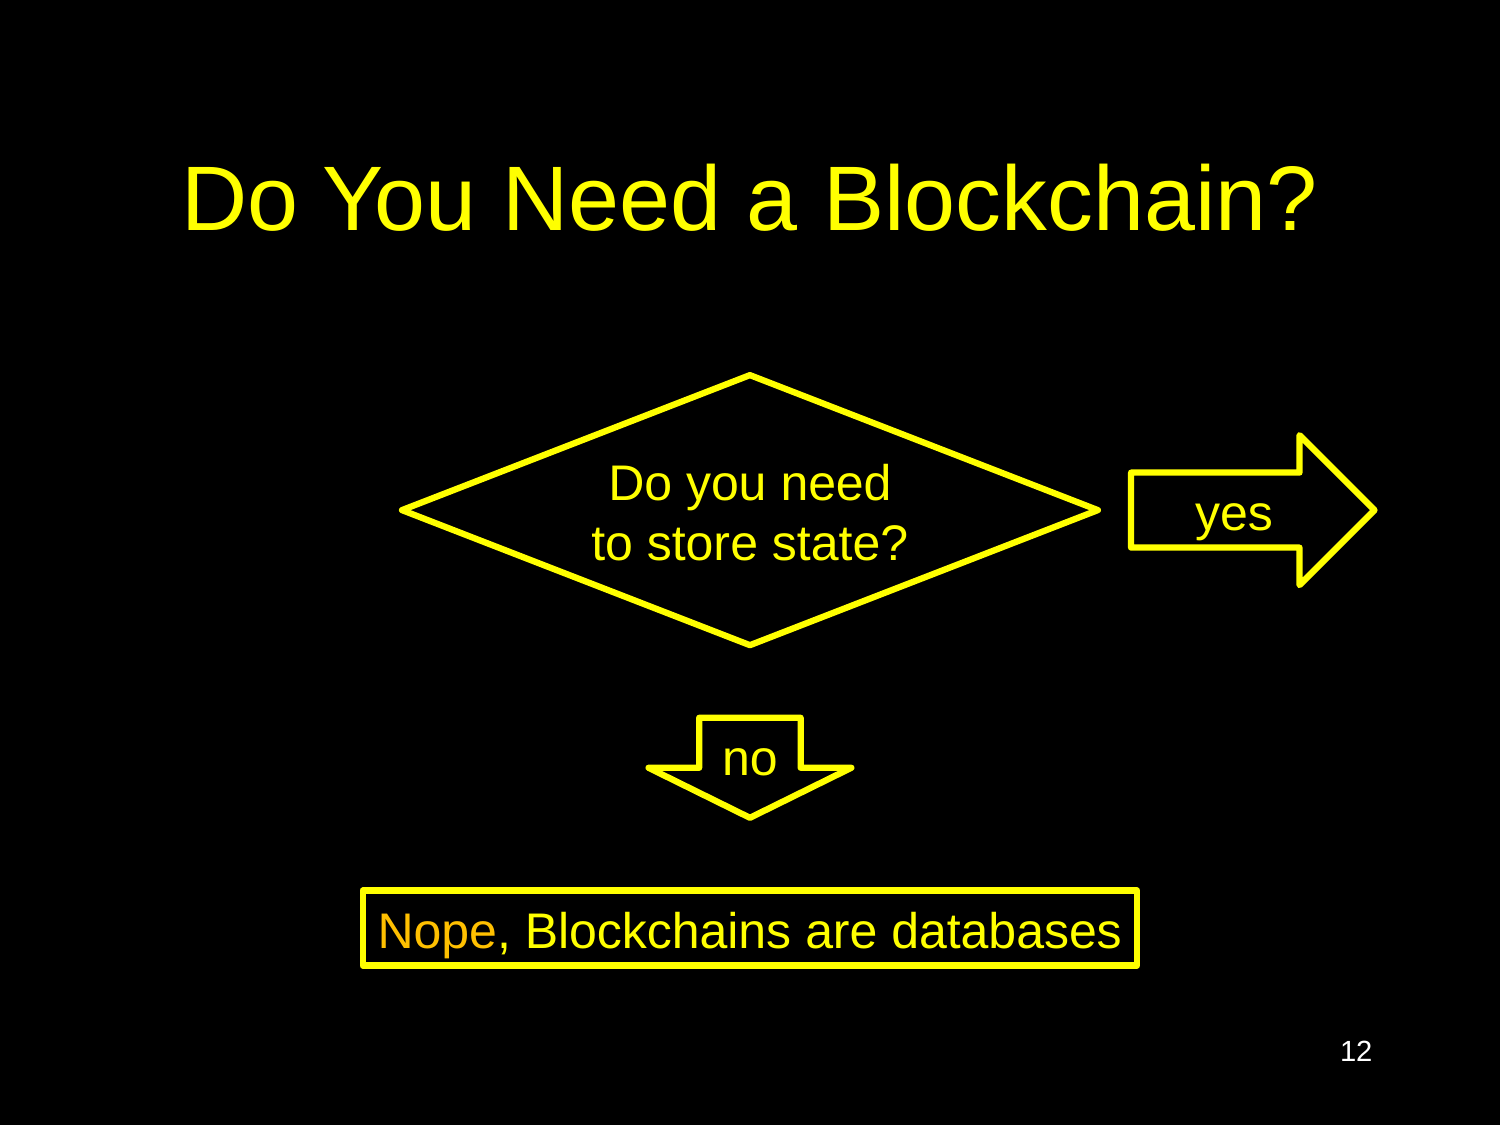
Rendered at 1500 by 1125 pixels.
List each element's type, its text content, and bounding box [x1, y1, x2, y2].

text_box Nope, Blockchains are databases [362, 890, 1138, 966]
text_box no [648, 717, 852, 818]
text_box Do you need to store state? [401, 375, 1098, 646]
slide_number 12 [1074, 1024, 1388, 1101]
text_box yes [1131, 435, 1375, 586]
title Do You Need a Blockchain? [112, 99, 1388, 288]
